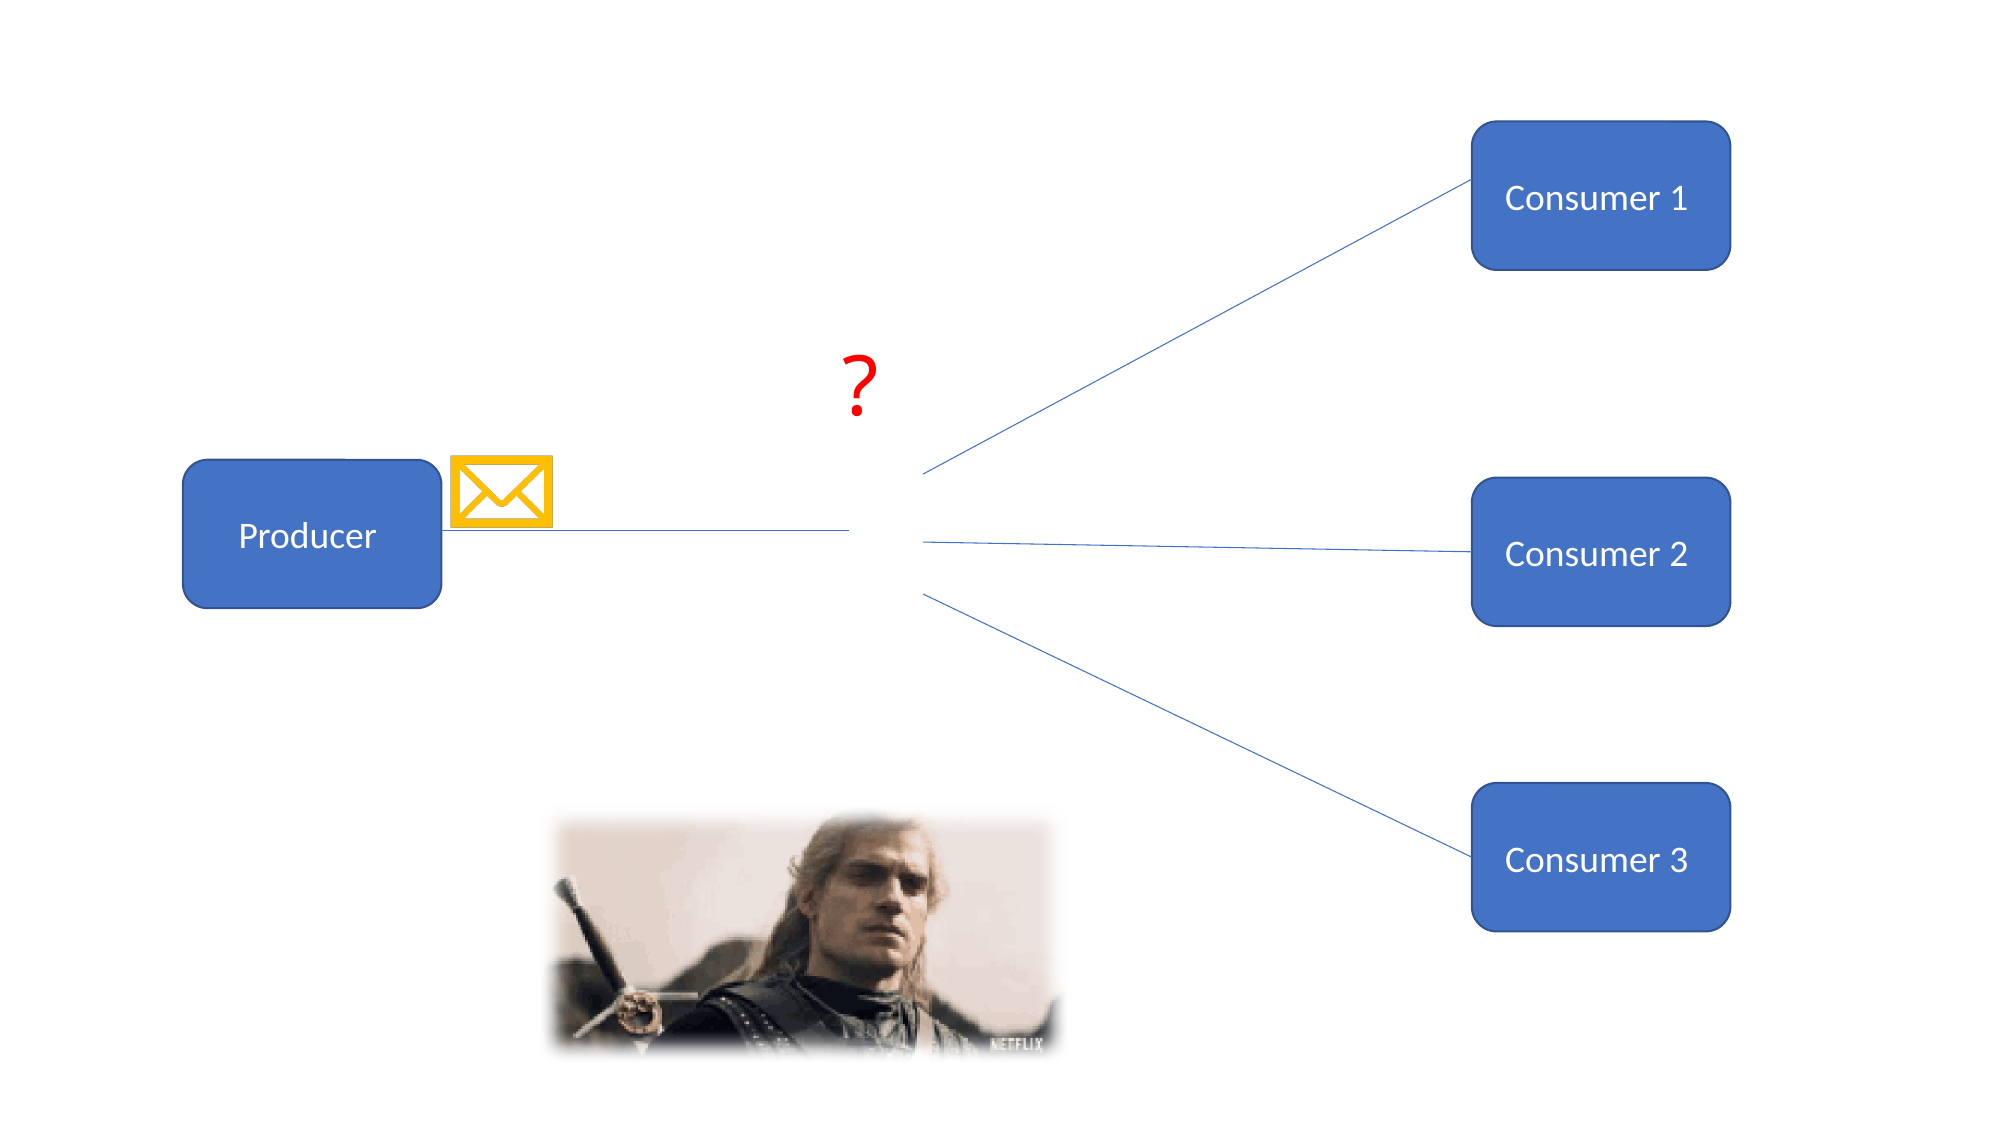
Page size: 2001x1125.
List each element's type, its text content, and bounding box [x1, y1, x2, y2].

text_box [923, 593, 1472, 858]
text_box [923, 542, 1472, 552]
text_box Consumer 1 [1470, 120, 1732, 271]
text_box Consumer 3 [1470, 781, 1732, 933]
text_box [923, 179, 1472, 474]
text_box Producer [181, 458, 443, 610]
text_box Consumer 2 [1470, 476, 1732, 628]
picture [441, 431, 562, 552]
picture [539, 804, 1069, 1062]
text_box ? [827, 324, 908, 440]
